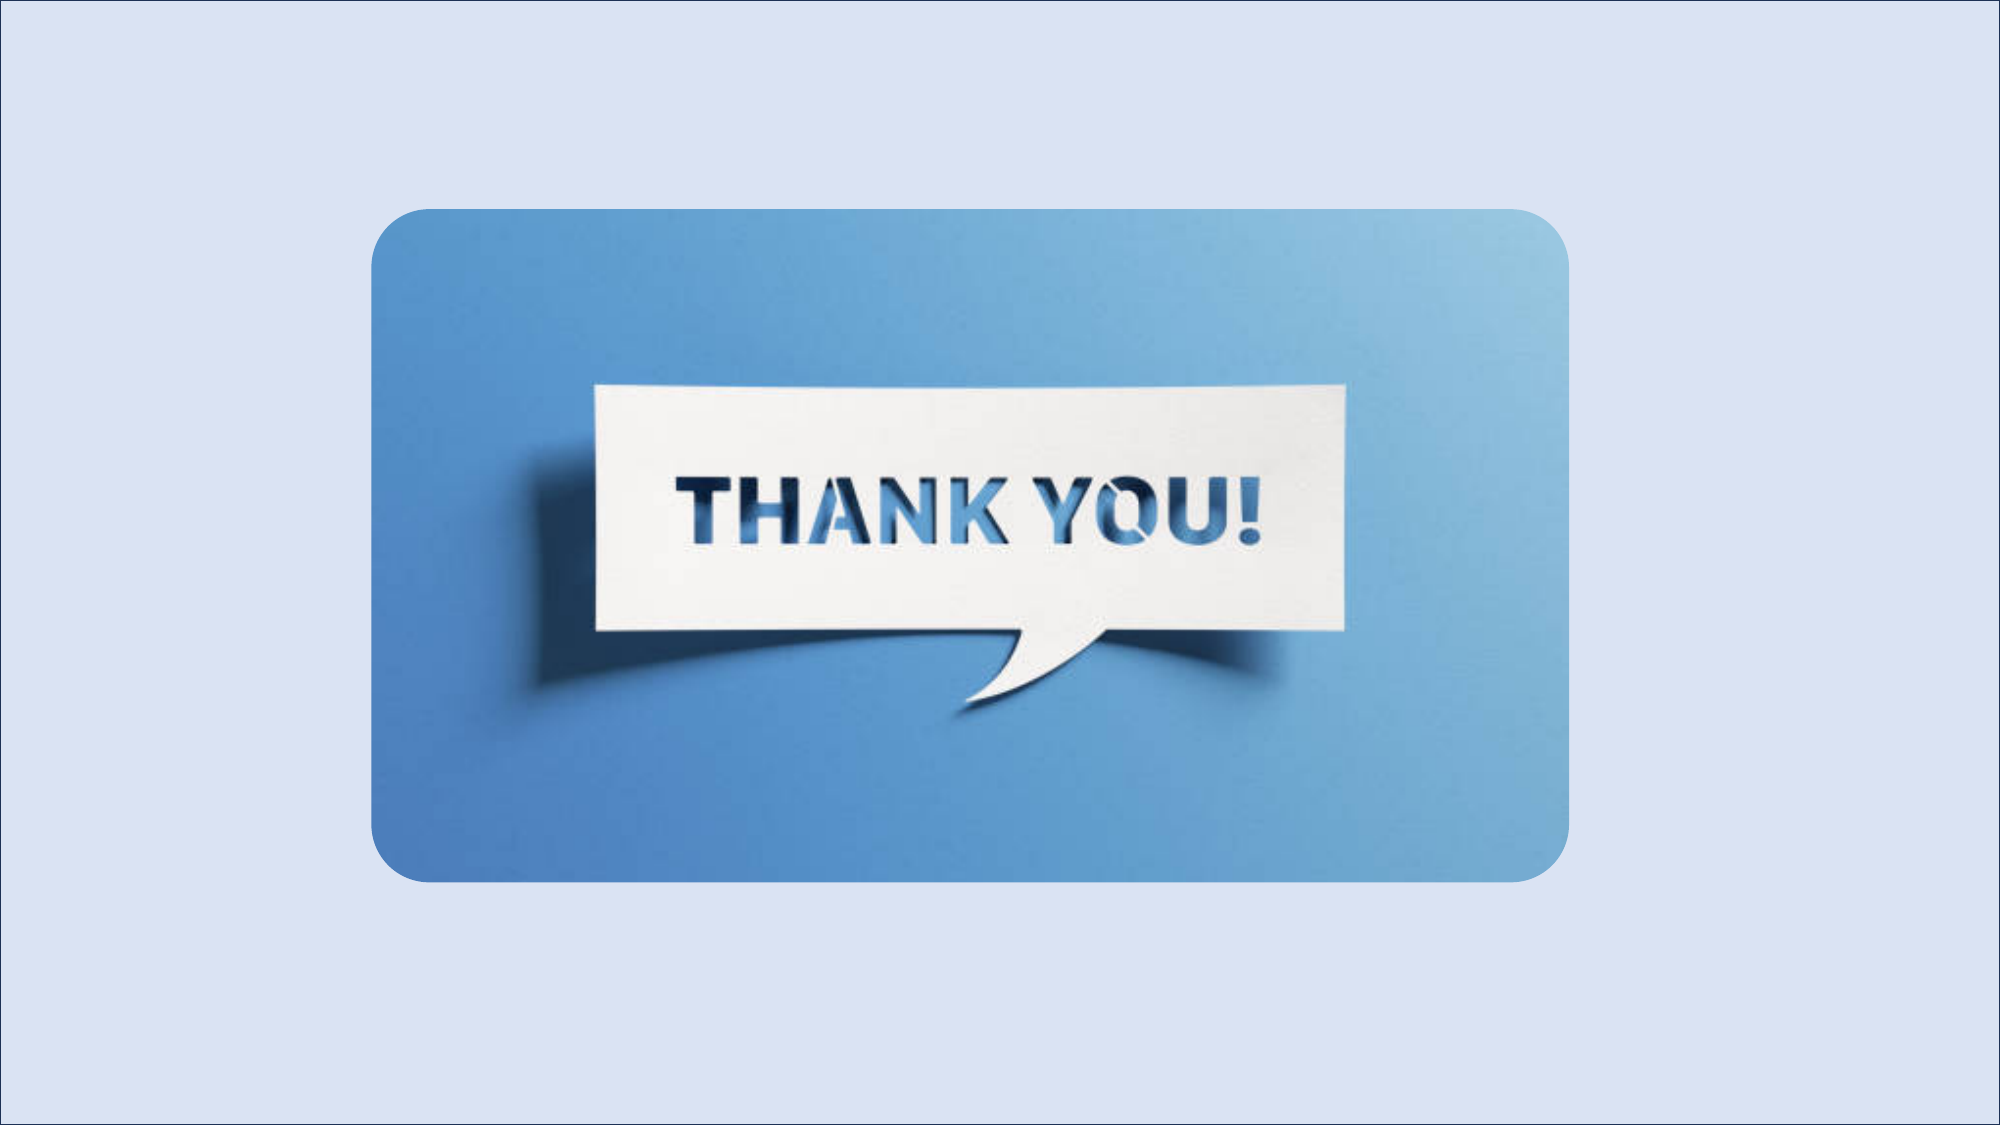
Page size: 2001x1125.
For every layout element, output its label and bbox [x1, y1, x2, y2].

text_box [0, 0, 2000, 1125]
picture [371, 209, 1570, 883]
